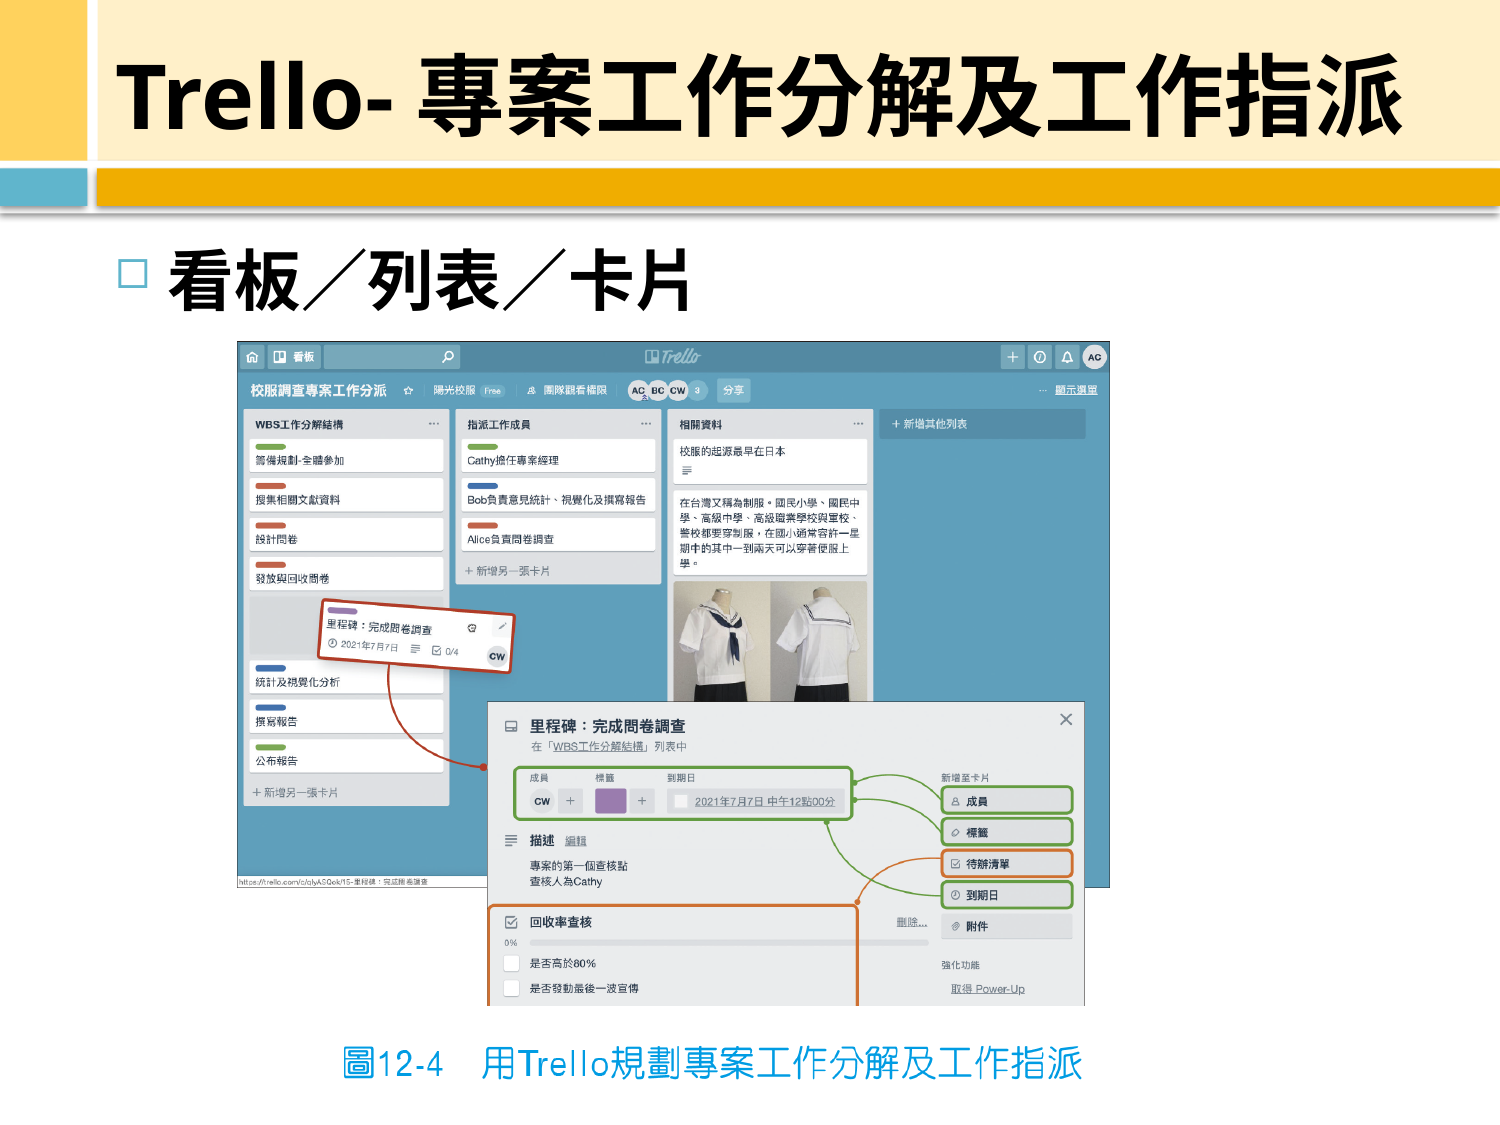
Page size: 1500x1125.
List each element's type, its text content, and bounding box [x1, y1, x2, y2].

list 看板／列表／卡片 [100, 231, 1438, 1024]
picture [324, 1023, 1105, 1106]
picture [212, 324, 1131, 1006]
title Trello-專案工作分解及工作指派 [100, 26, 1438, 161]
